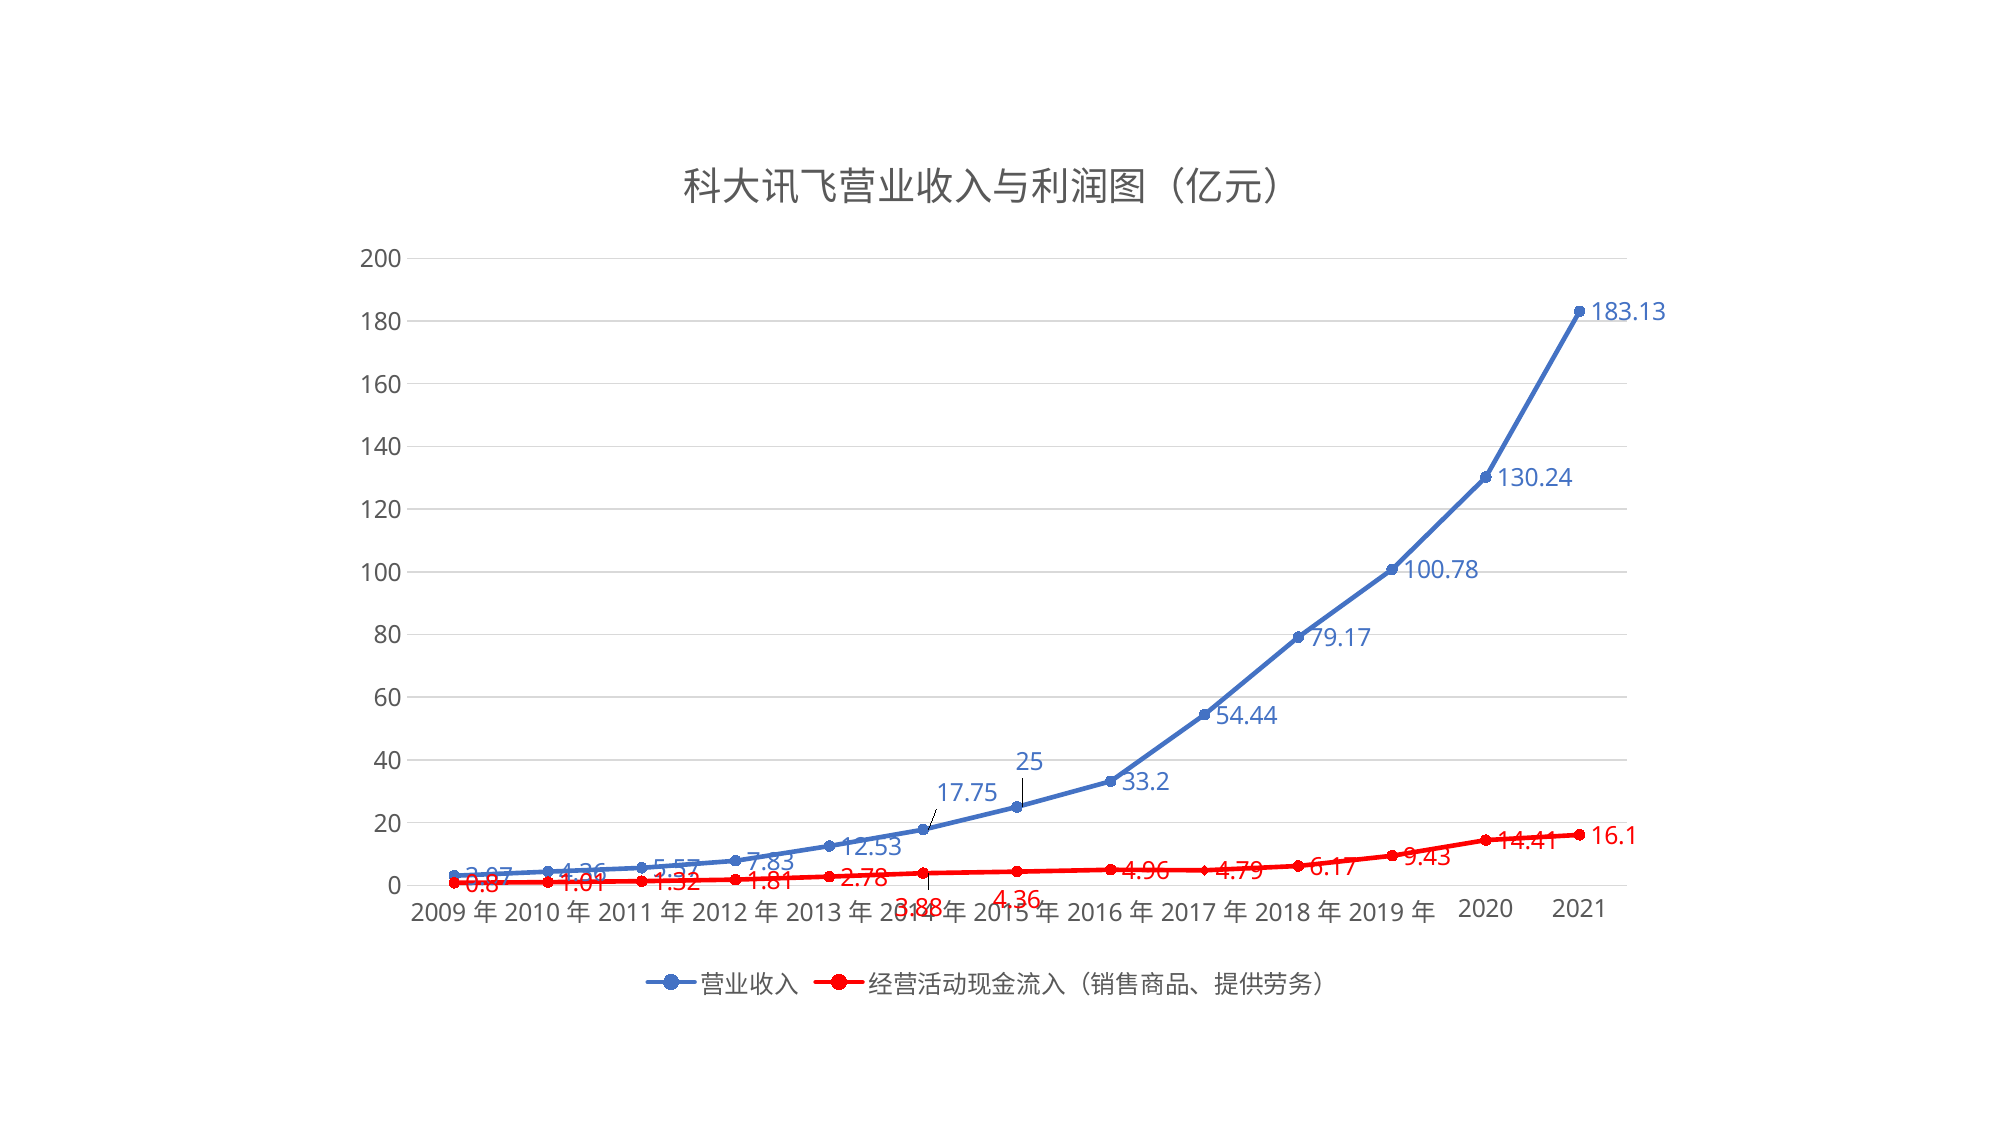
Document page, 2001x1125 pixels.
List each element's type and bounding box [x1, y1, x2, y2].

chart [333, 117, 1667, 1007]
